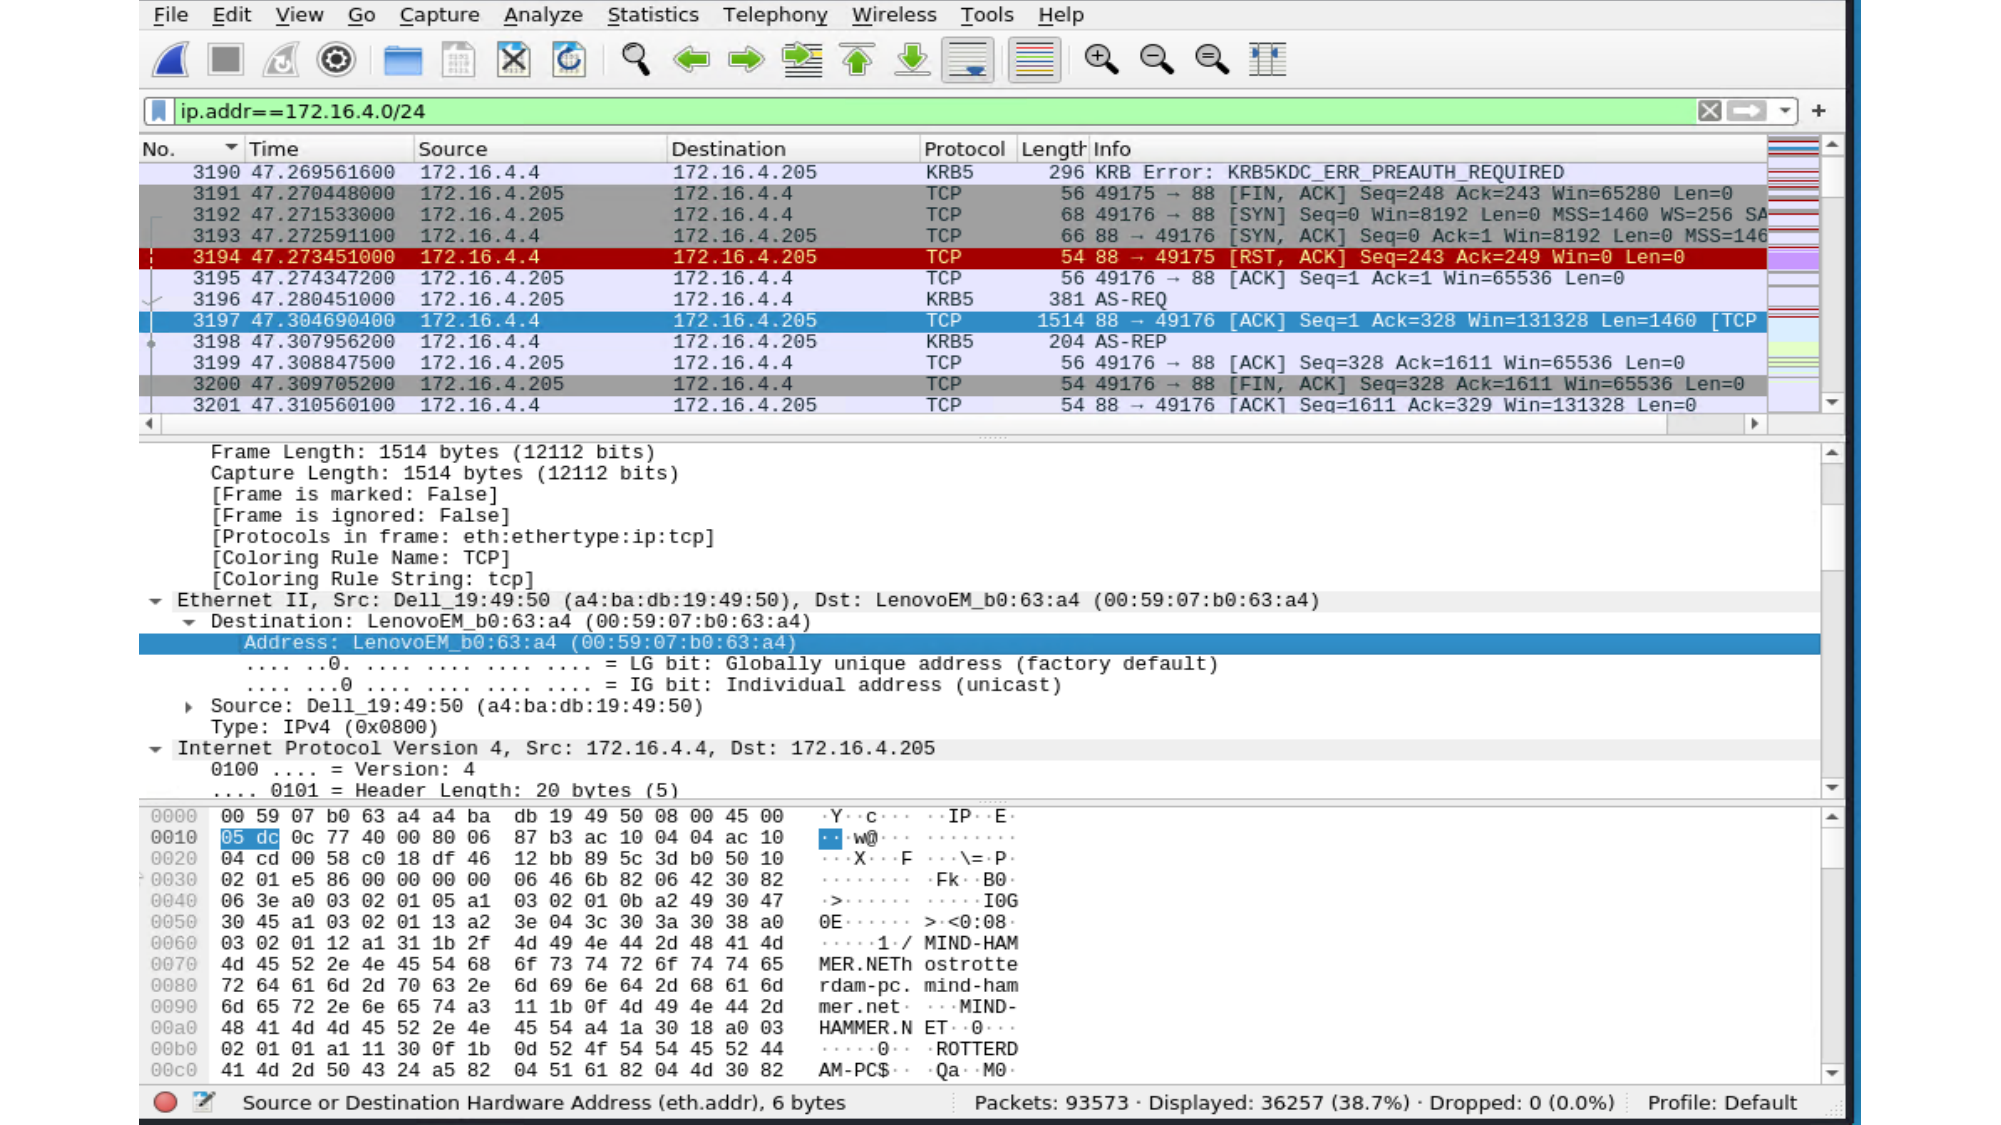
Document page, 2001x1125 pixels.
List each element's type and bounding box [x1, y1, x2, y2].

picture [139, 0, 1861, 1125]
